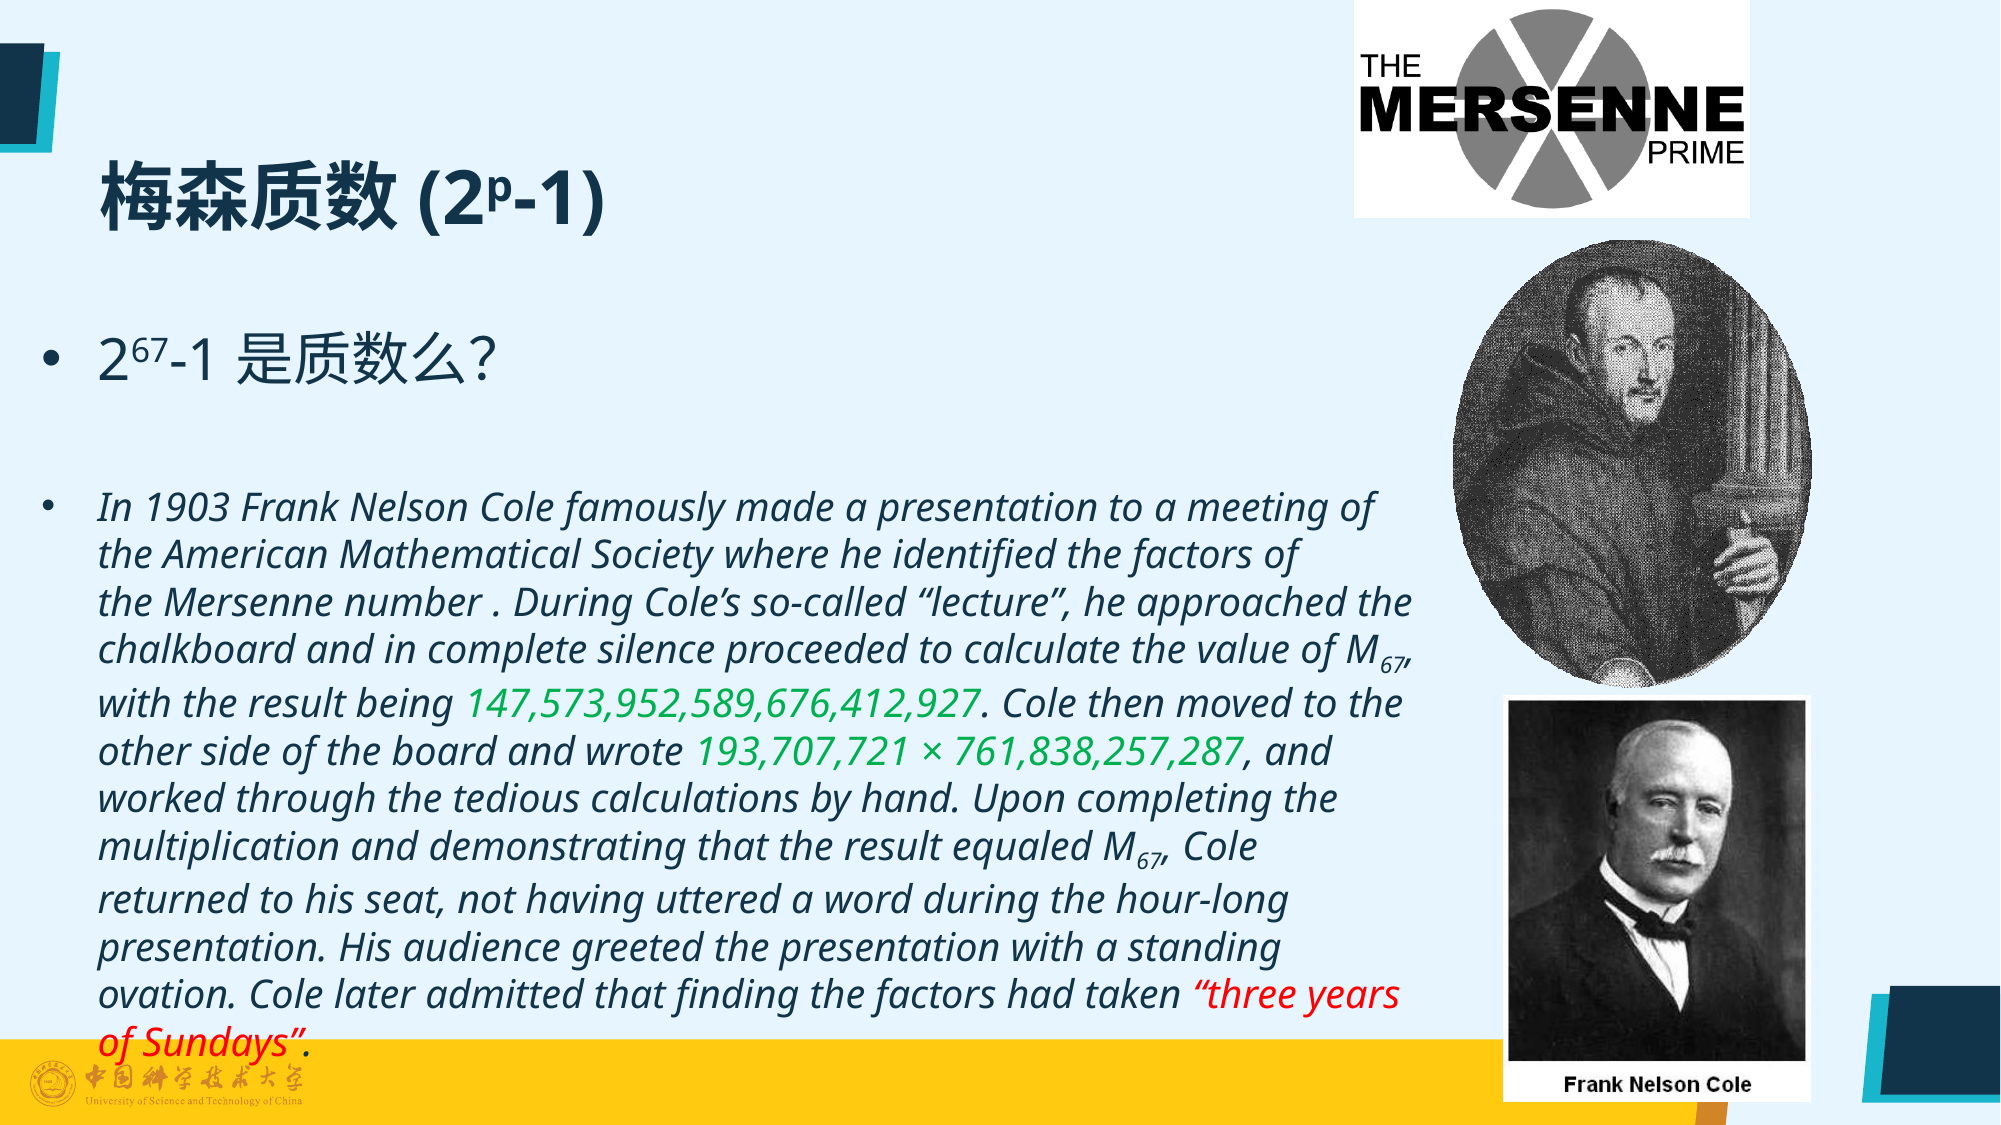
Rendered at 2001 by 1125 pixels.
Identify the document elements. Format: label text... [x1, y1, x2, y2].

picture [1444, 240, 1823, 1103]
text_box 267-1是质数么？ In 1903 Frank Nelson Cole famously made a presentation to a meeting of the American Mathematical Society where he identified the factors of the Mersenne number . During Cole’s so-called “lecture”, he approached the chalkboard and in complete silence proceeded to calculate the value of M67, with the result being 147,573,952,589,676,412,927. Cole then moved to the other side of the board and wrote 193,707,721 × 761,838,257,287, and worked through the tedious calculations by hand. Upon completing the multiplication and demonstrating that the result equaled M67, Cole returned to his seat, not having uttered a word during the hour-long presentation. His audience greeted the presentation with a standing ovation. Cole later admitted that finding the factors had taken “three years of Sundays”. [26, 255, 1433, 1078]
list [1354, 0, 1750, 218]
title 梅森质数(2p-1) [84, 30, 1378, 248]
